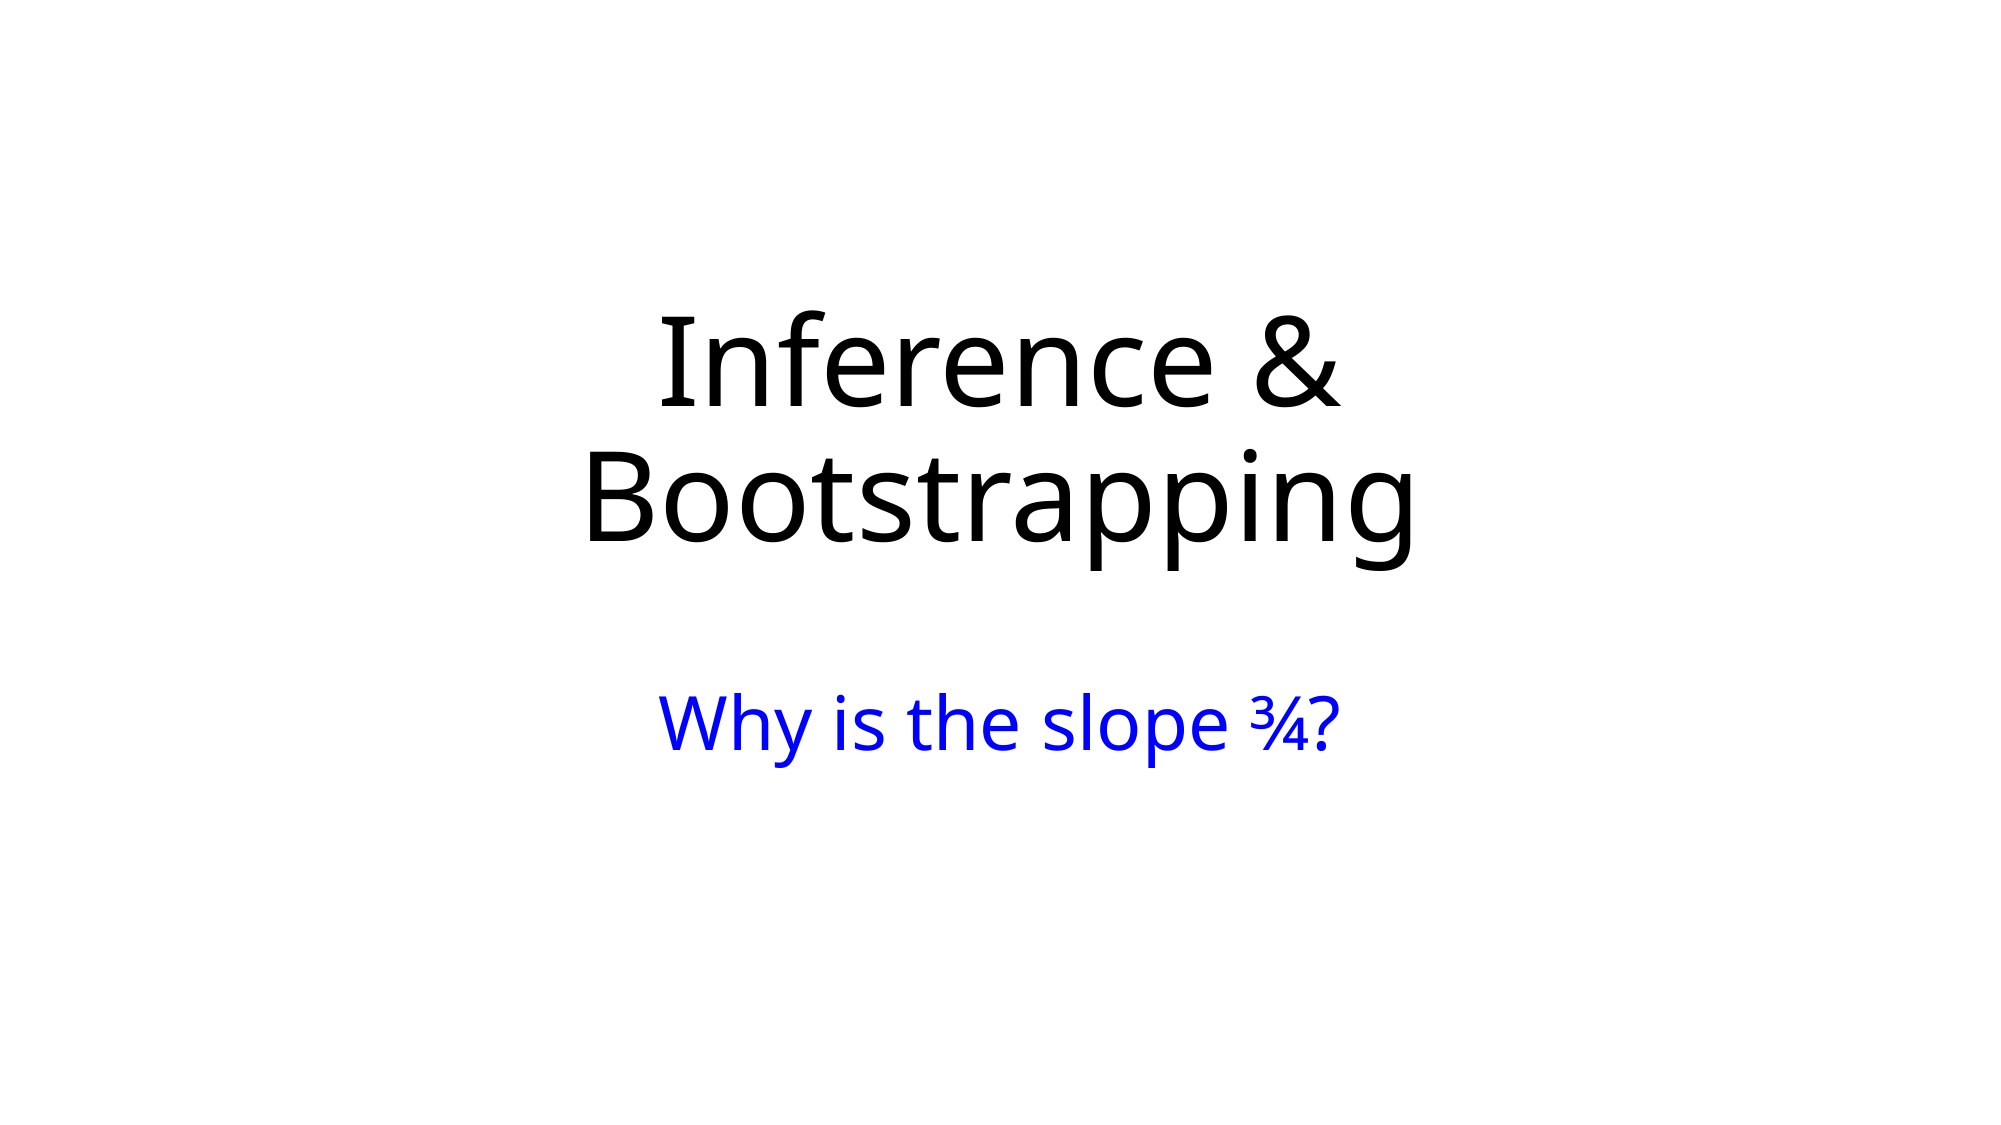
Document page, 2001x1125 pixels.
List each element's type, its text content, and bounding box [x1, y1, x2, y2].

subtitle Why is the slope ¾? [249, 678, 1750, 950]
title Inference & Bootstrapping [249, 184, 1750, 576]
